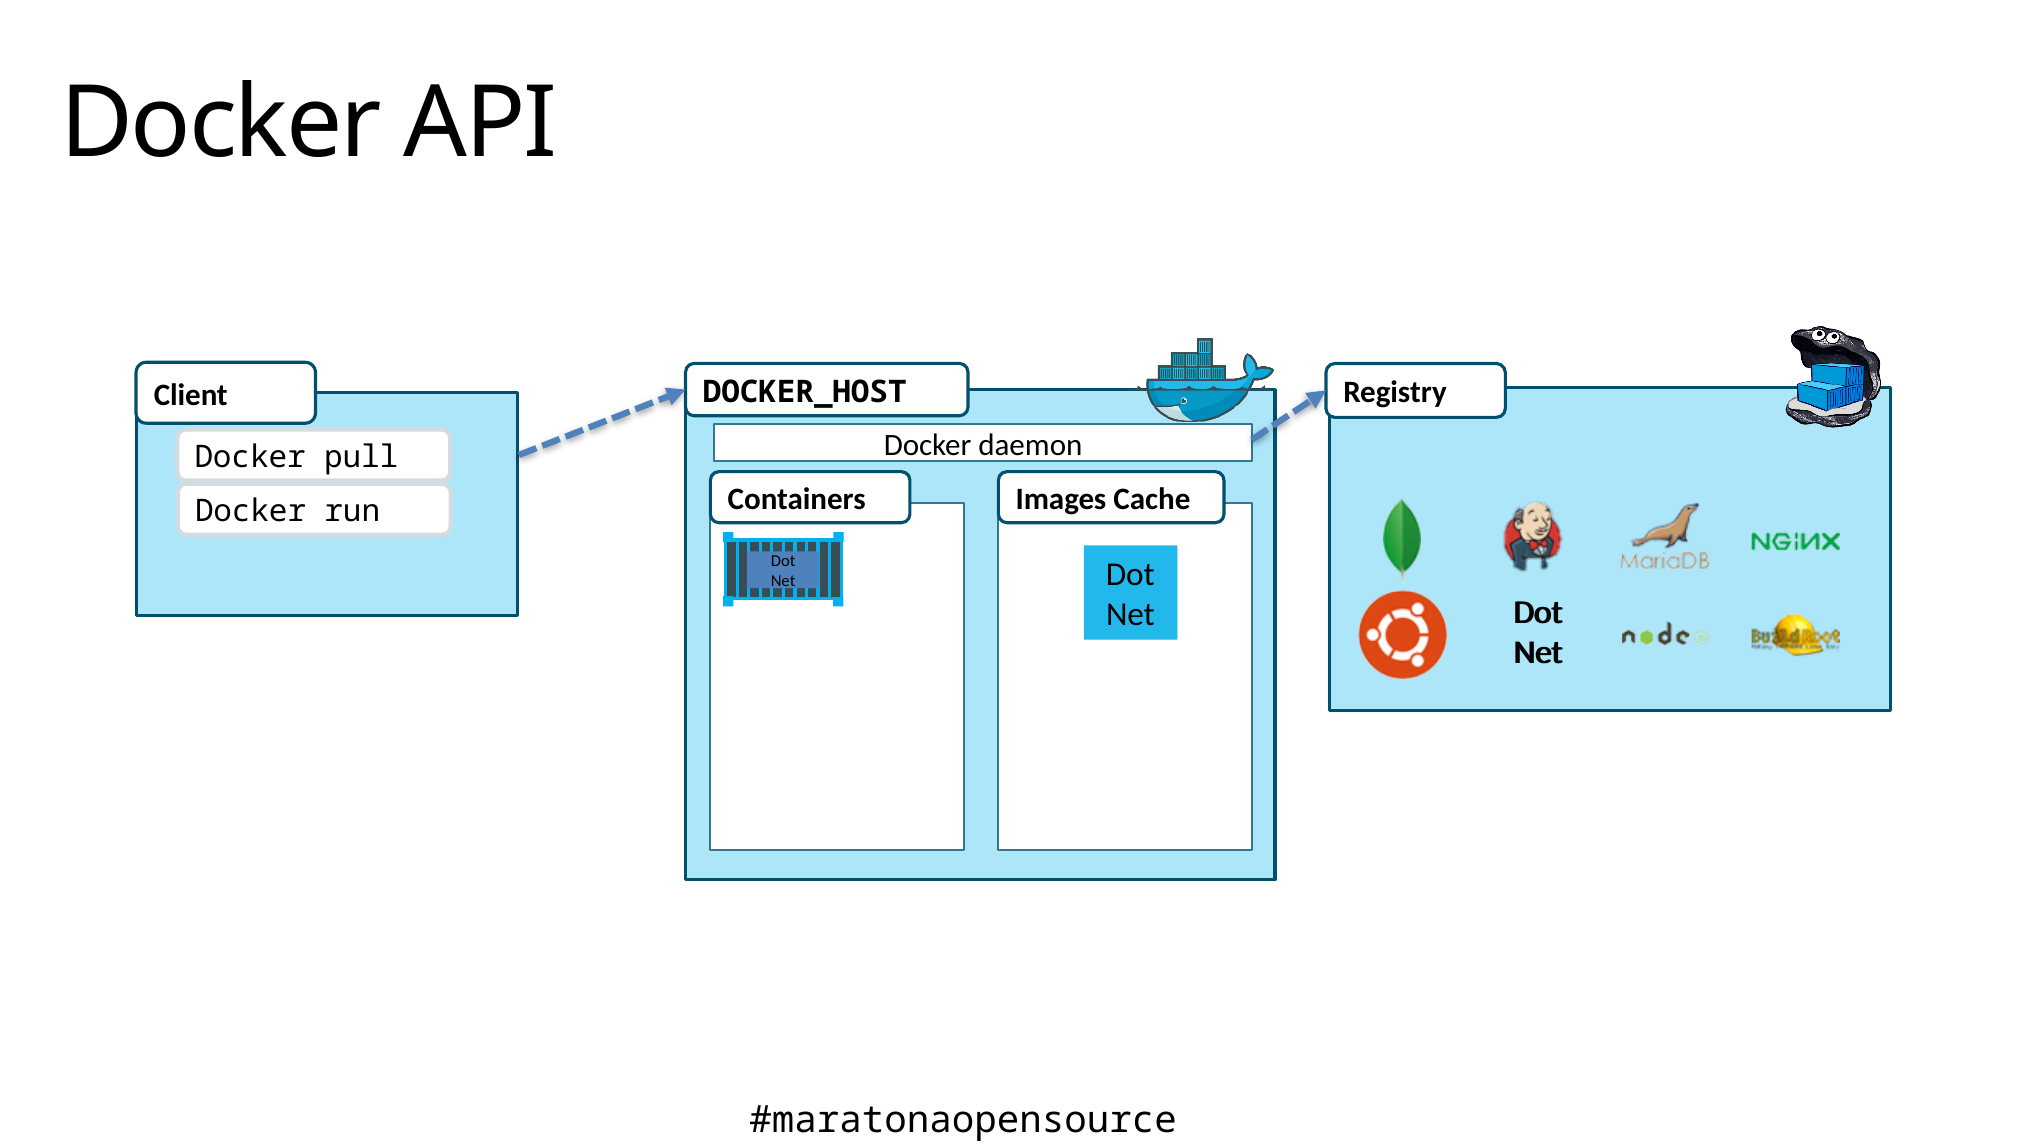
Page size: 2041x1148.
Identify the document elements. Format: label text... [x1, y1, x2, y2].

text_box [1325, 319, 1891, 711]
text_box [135, 361, 519, 617]
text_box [1356, 494, 1449, 682]
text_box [1618, 494, 1711, 682]
picture [1128, 338, 1275, 422]
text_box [518, 389, 686, 456]
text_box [1251, 390, 1327, 440]
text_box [722, 531, 844, 607]
title Docker API [45, 28, 1882, 220]
picture [1487, 494, 1580, 587]
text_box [1749, 494, 1842, 682]
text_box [685, 363, 1276, 880]
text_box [998, 471, 1252, 851]
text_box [710, 471, 964, 851]
